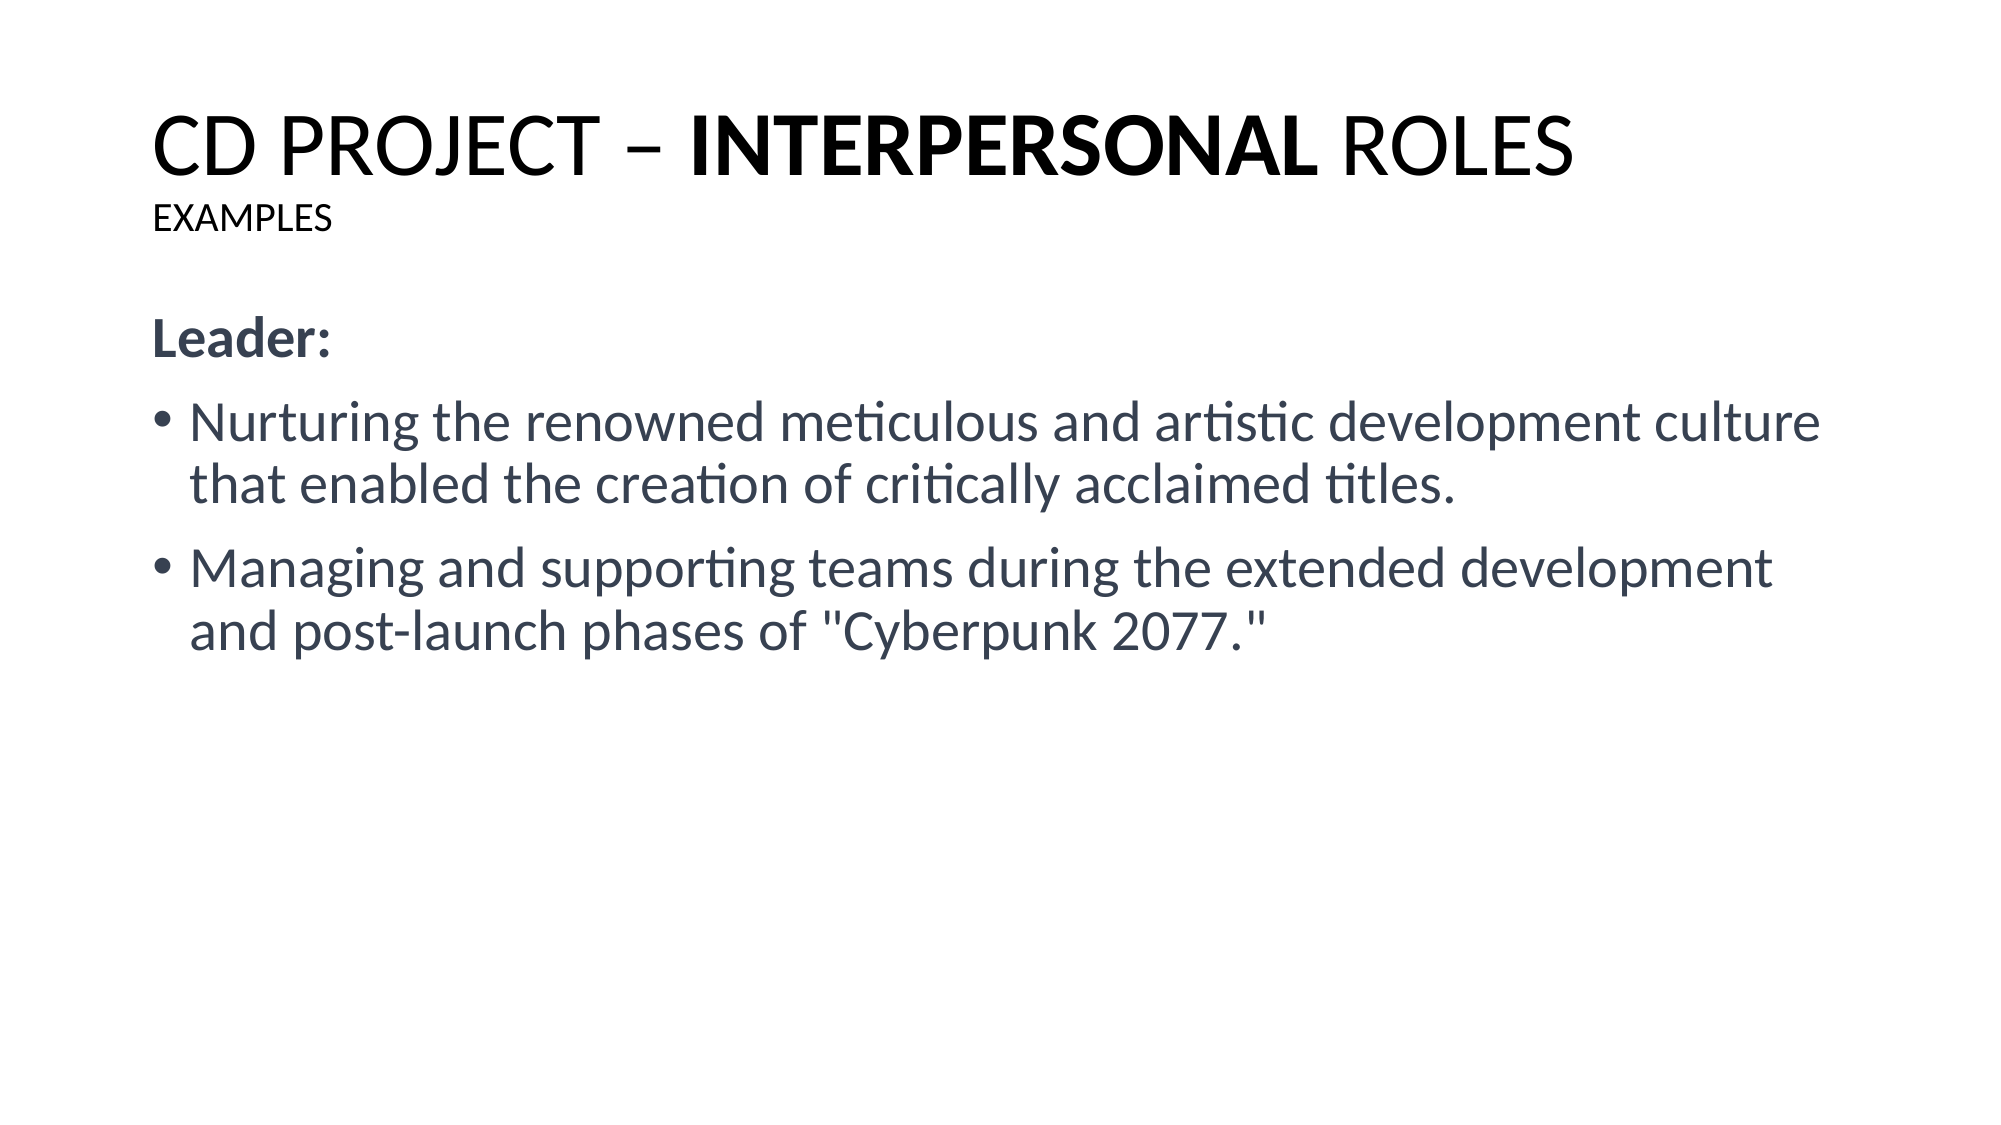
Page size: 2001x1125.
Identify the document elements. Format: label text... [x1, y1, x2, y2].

title CD PROJECT – INTERPERSONAL ROLES EXAMPLES [137, 59, 1863, 278]
list Leader: Nurturing the renowned meticulous and artistic development culture that enabled the creation of critically acclaimed titles. Managing and supporting teams during the extended development and post-launch phases of "Cyberpunk 2077." [137, 299, 1863, 1014]
